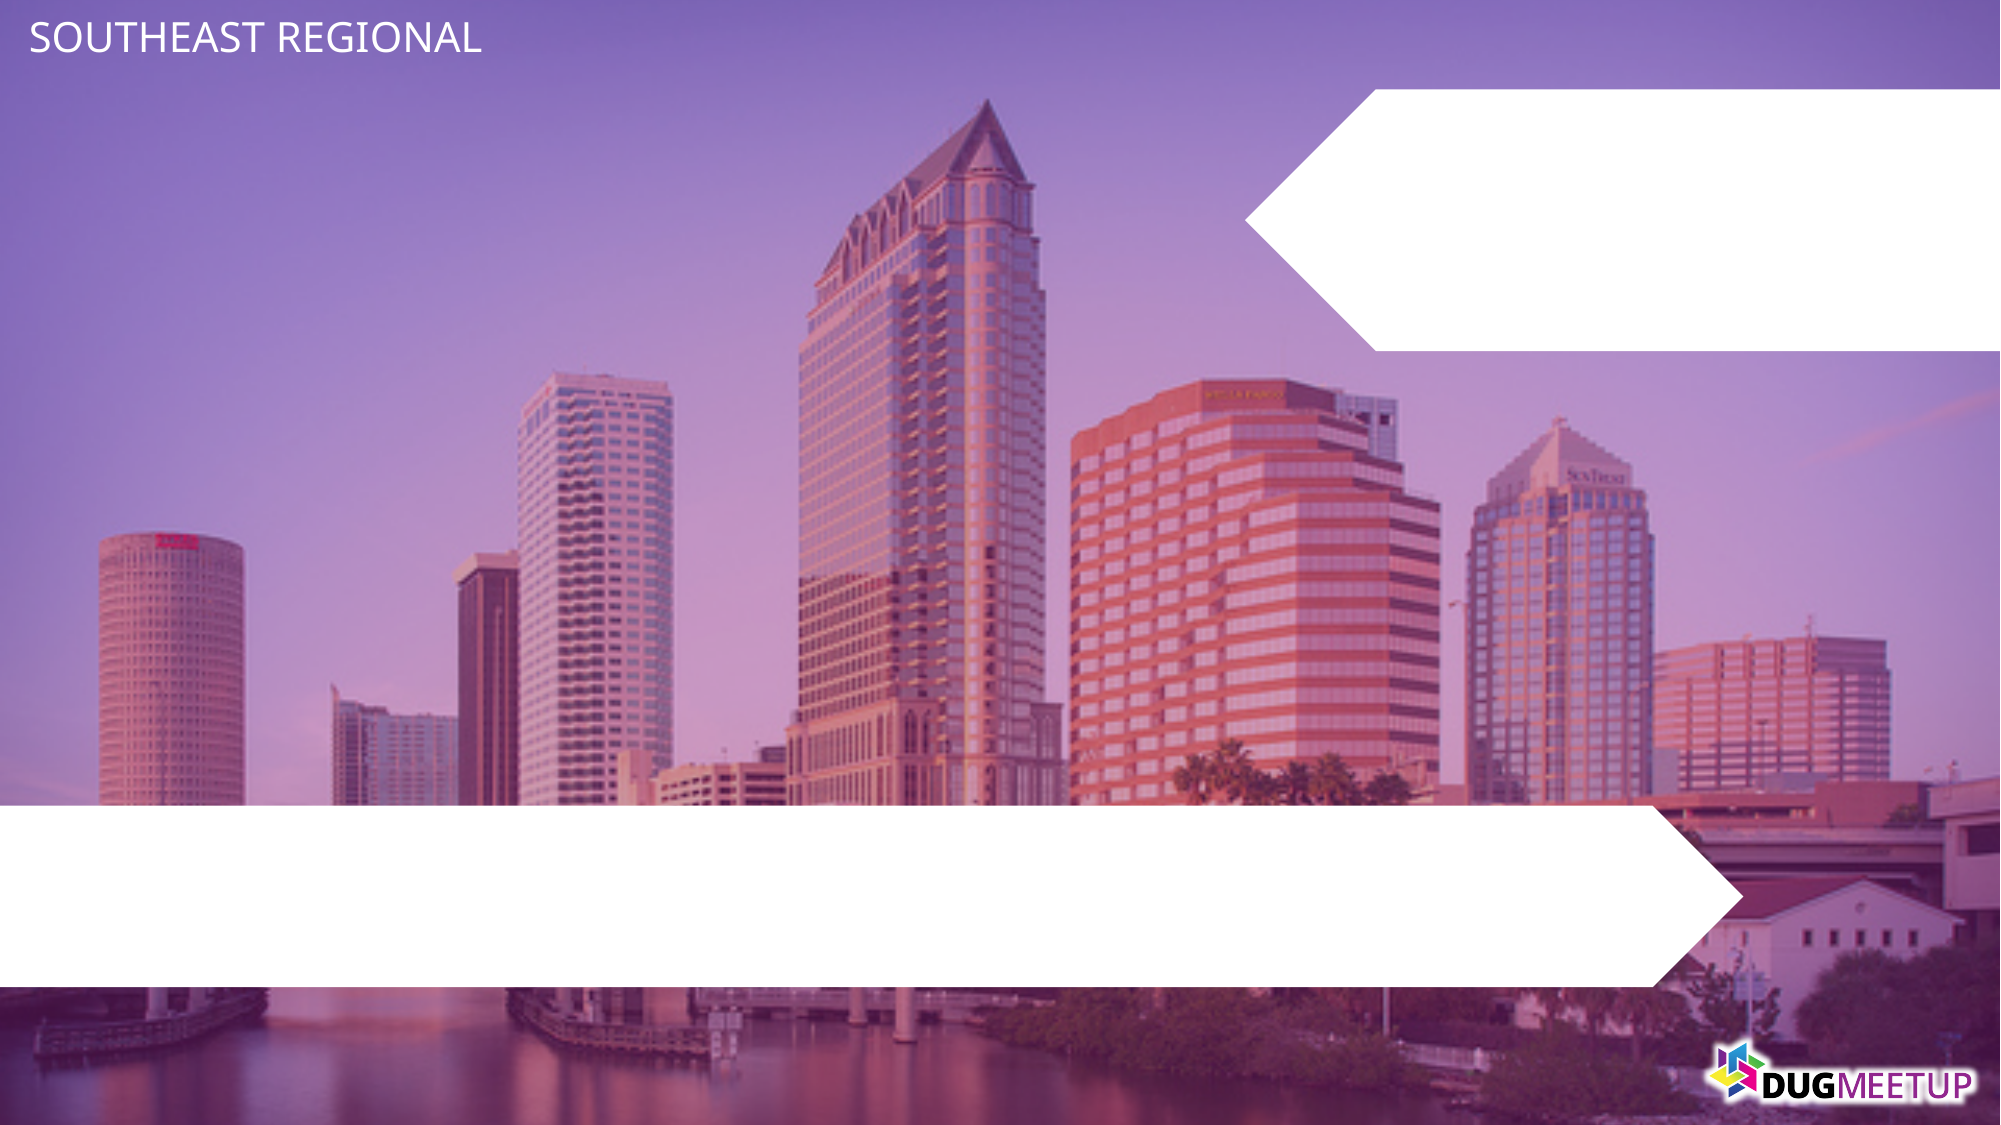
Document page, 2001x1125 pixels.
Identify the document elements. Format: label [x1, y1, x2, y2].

picture [1708, 1023, 2001, 1118]
